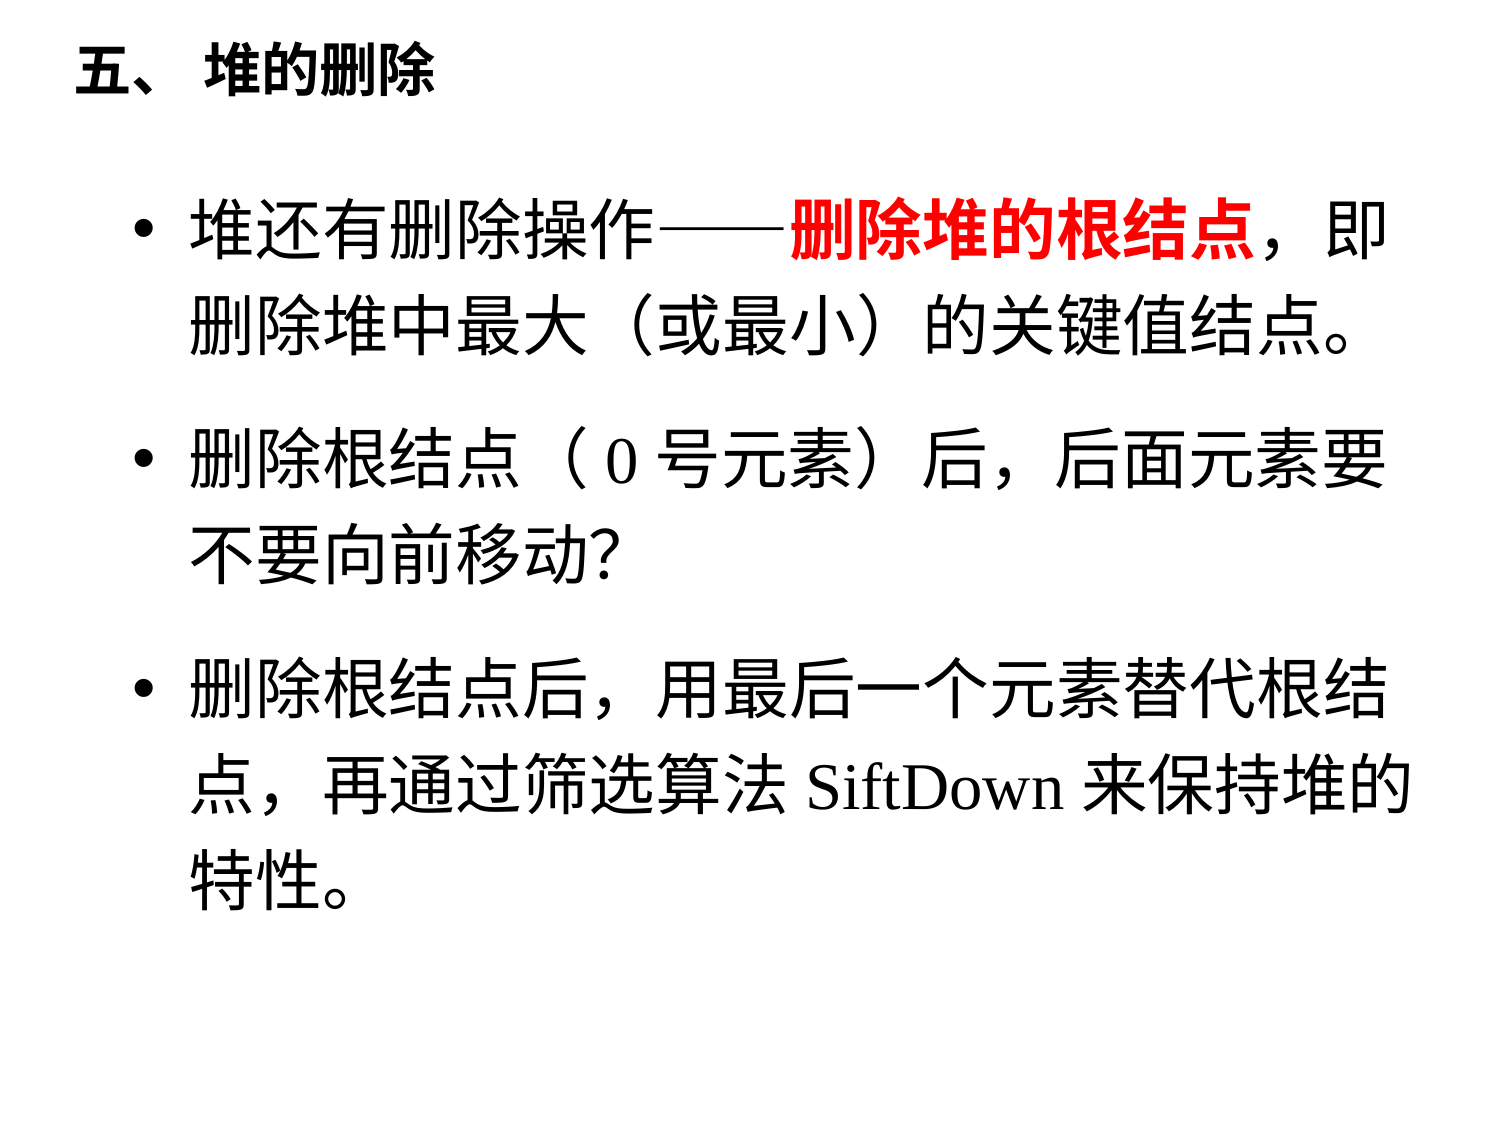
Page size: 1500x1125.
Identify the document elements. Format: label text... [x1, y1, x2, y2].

title 五、 堆的删除 [58, 23, 1293, 114]
list 堆还有删除操作——删除堆的根结点，即删除堆中最大（或最小）的关键值结点。 删除根结点（0号元素）后，后面元素要不要向前移动？ 删除根结点后，用最后一个元素替代根结点，再通过筛选算法SiftDown来保持堆的特性。 [117, 164, 1442, 1035]
